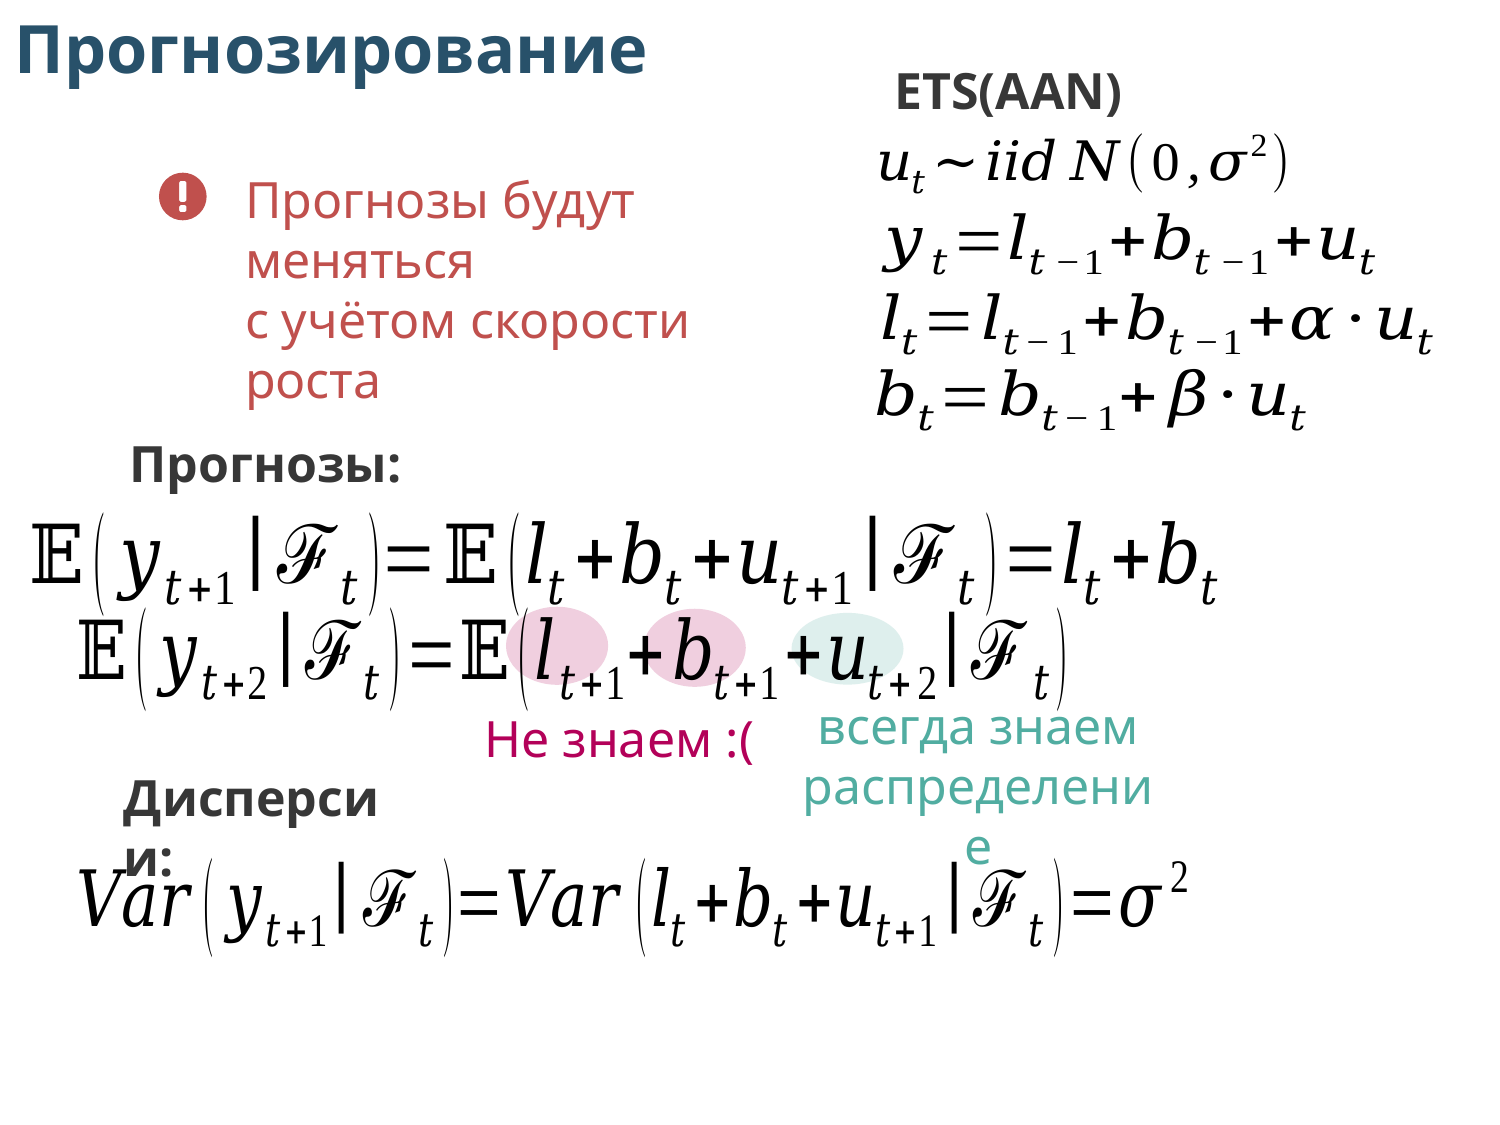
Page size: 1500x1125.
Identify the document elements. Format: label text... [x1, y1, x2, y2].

text_box [158, 172, 207, 221]
text_box Не знаем :( [432, 699, 786, 775]
text_box [503, 612, 525, 676]
text_box ETS(AAN) [879, 52, 1151, 127]
text_box [123, 145, 833, 327]
text_box [522, 604, 611, 687]
text_box Дисперсии: [123, 766, 408, 835]
text_box Прогнозирование [0, 0, 1500, 96]
text_box [789, 610, 906, 687]
text_box [643, 606, 748, 689]
text_box Прогнозы будут меняться с учётом скорости роста [230, 161, 849, 417]
text_box всегда знаем распределение [786, 687, 1171, 883]
text_box Прогнозы: [129, 432, 431, 501]
